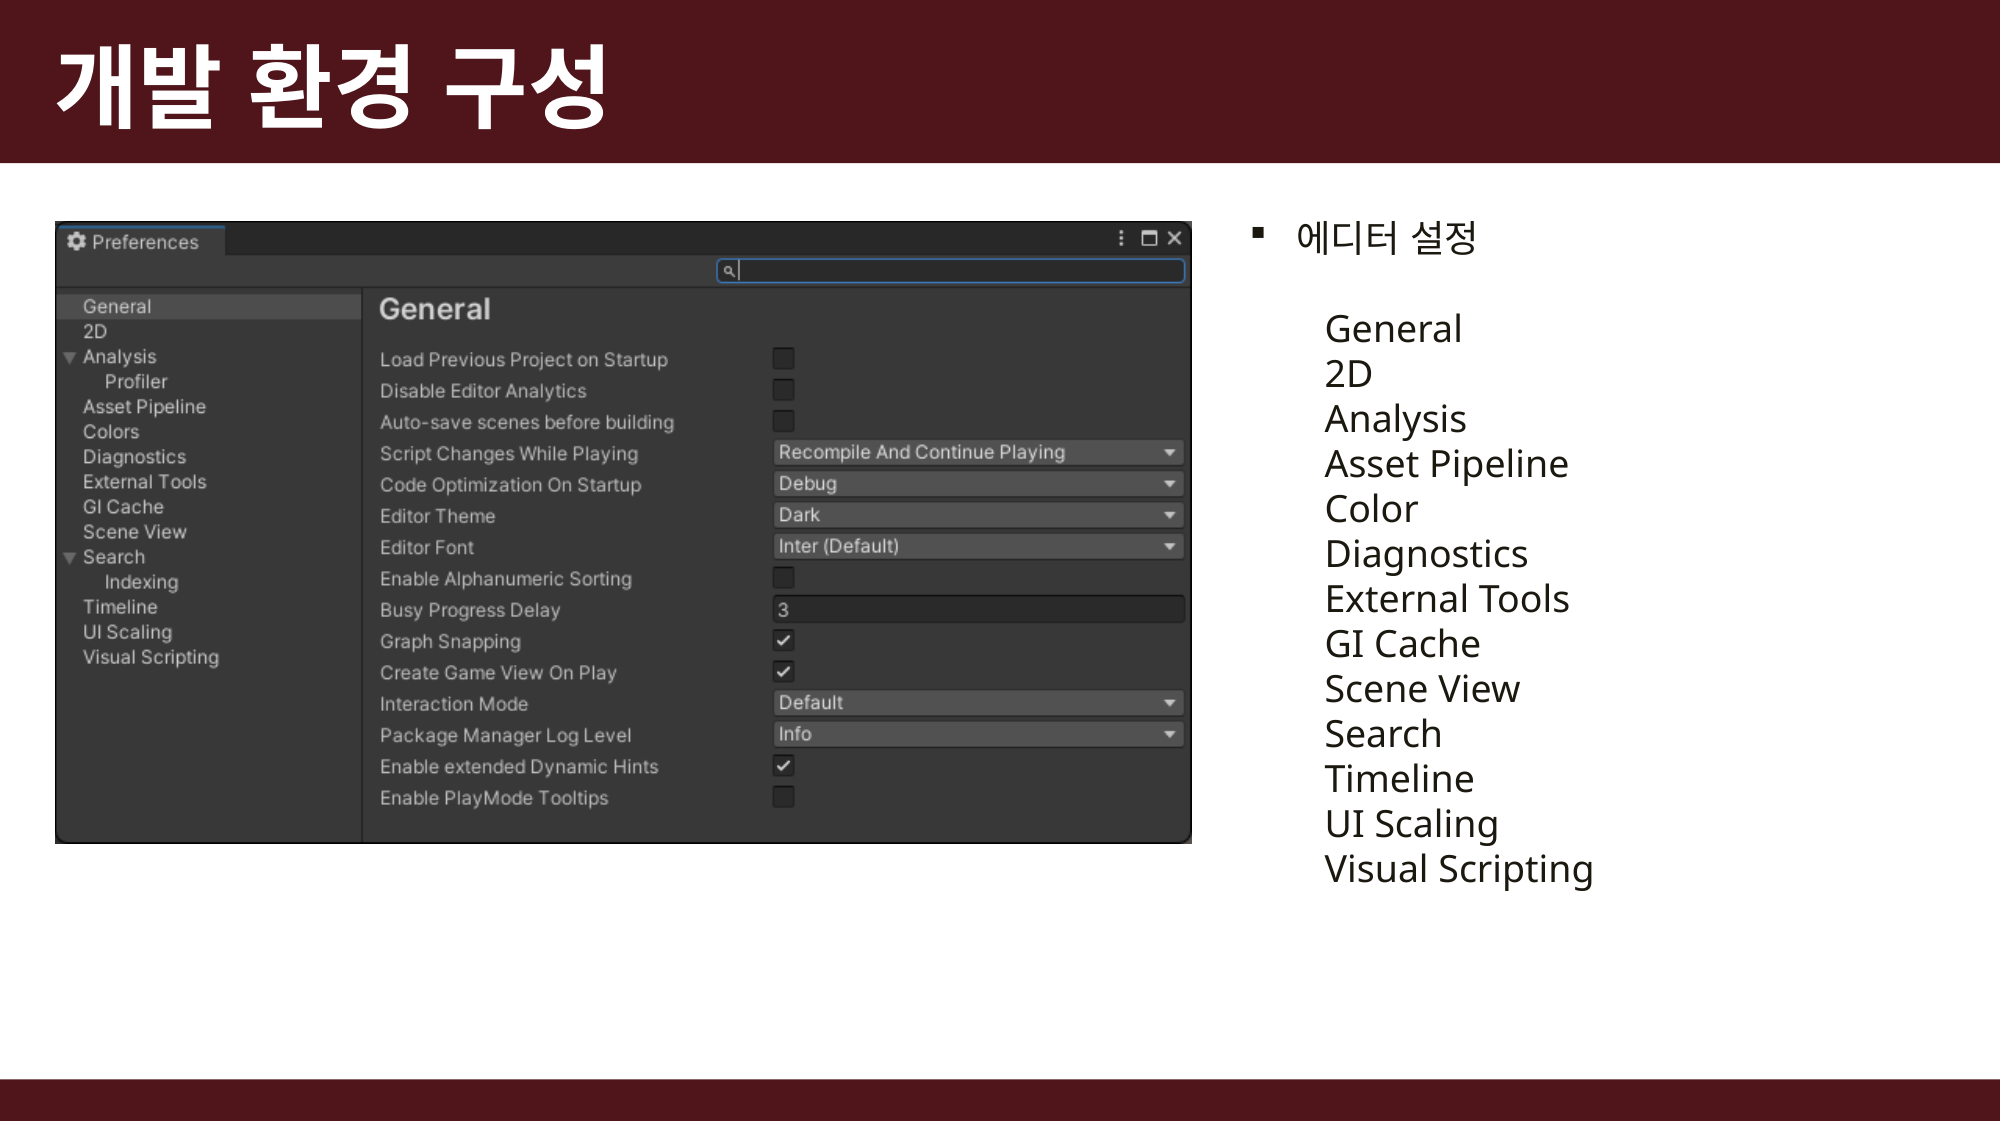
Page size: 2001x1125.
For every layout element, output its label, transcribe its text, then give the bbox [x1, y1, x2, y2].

title 개발 환경 구성 [39, 34, 1978, 149]
text_box 에디터 설정 General 2D Analysis Asset Pipeline Color Diagnostics External Tools GI Cache Scene View Search Timeline UI Scaling Visual Scripting [1234, 207, 1945, 897]
picture [55, 221, 1192, 844]
